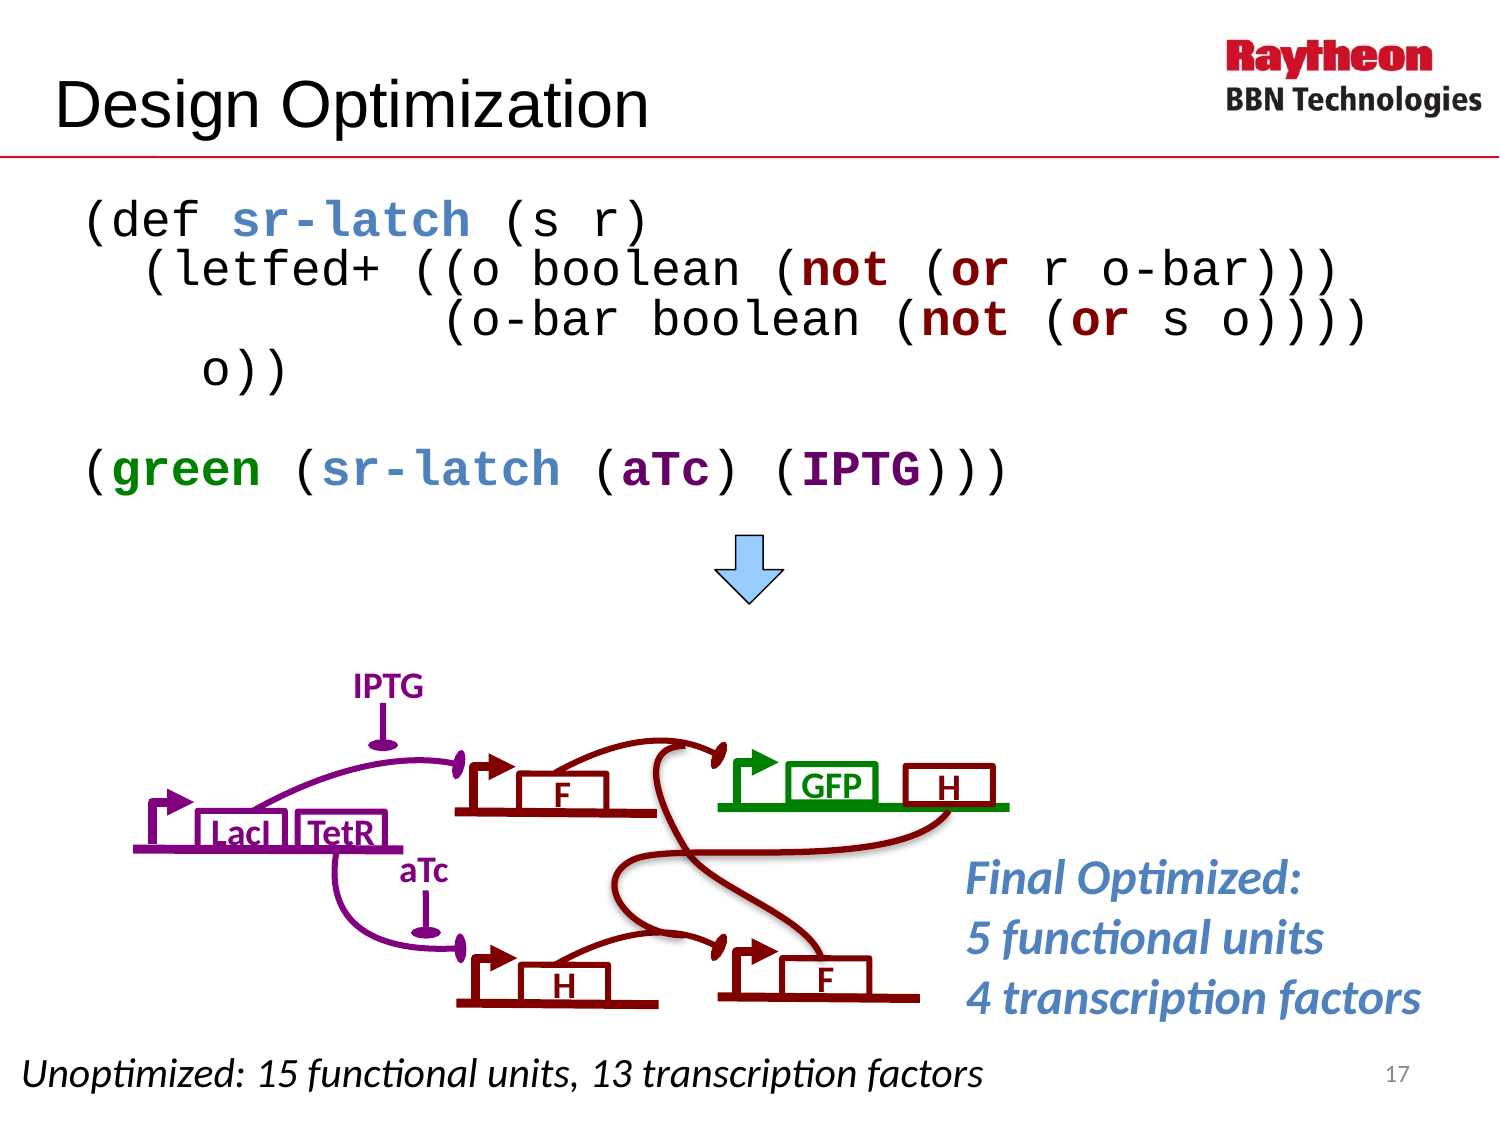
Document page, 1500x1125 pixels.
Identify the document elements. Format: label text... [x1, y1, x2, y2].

text_box [555, 740, 685, 773]
slide_number 17 [1074, 1042, 1425, 1103]
text_box [555, 934, 725, 965]
text_box [372, 713, 394, 750]
text_box [760, 897, 824, 962]
text_box [473, 760, 516, 809]
text_box TetR [297, 811, 385, 850]
text_box Final Optimized: 5 functional units 4 transcription factors [950, 836, 1462, 1032]
text_box [415, 897, 437, 937]
text_box [475, 951, 518, 1000]
text_box F [519, 773, 607, 812]
text_box [686, 743, 725, 765]
text_box F [782, 958, 870, 997]
text_box LacI [197, 810, 285, 850]
text_box [654, 743, 751, 849]
title Design Optimization [39, 44, 1390, 158]
text_box [152, 795, 195, 844]
text_box IPTG [328, 661, 449, 713]
text_box [737, 756, 779, 805]
text_box [334, 853, 465, 959]
text_box aTc [364, 844, 484, 897]
text_box GFP [788, 764, 876, 803]
text_box [612, 809, 951, 938]
text_box [736, 945, 779, 994]
text_box H [520, 964, 609, 1004]
text_box [714, 535, 784, 605]
text_box (def sr-latch (s r) (letfed+ ((o boolean (not (or r o-bar))) (o-bar boolean (not (or s o)))) o)) (green (sr-latch (aTc) (IPTG))) [67, 182, 1414, 517]
text_box H [905, 765, 993, 805]
text_box [253, 754, 464, 811]
text_box Unoptimized: 15 functional units, 13 transcription factors [6, 1038, 1134, 1104]
picture [1222, 36, 1484, 121]
